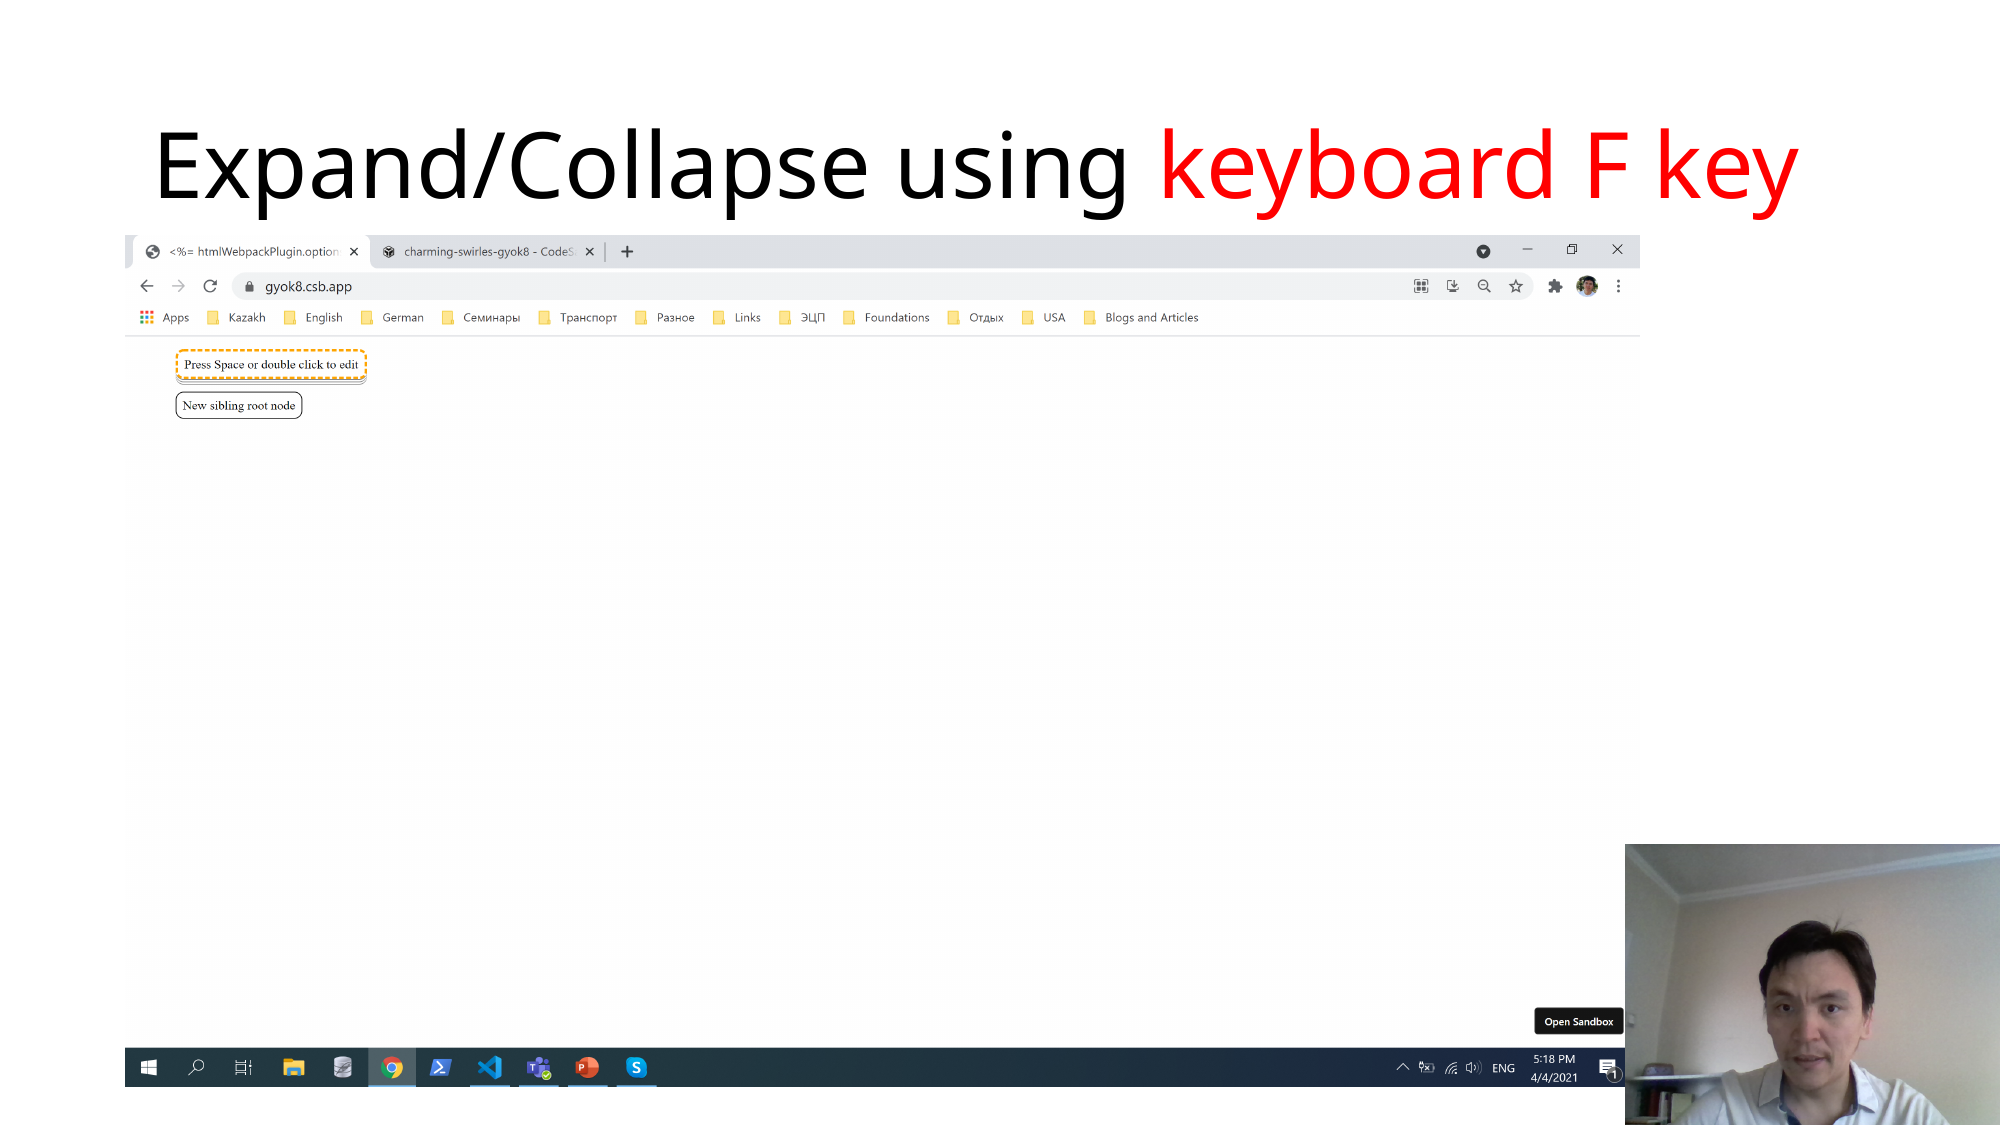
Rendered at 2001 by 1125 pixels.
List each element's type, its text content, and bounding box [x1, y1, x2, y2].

title Expand/Collapse using keyboard F key [137, 59, 1863, 278]
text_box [1624, 843, 2000, 1125]
picture [125, 235, 1640, 1088]
